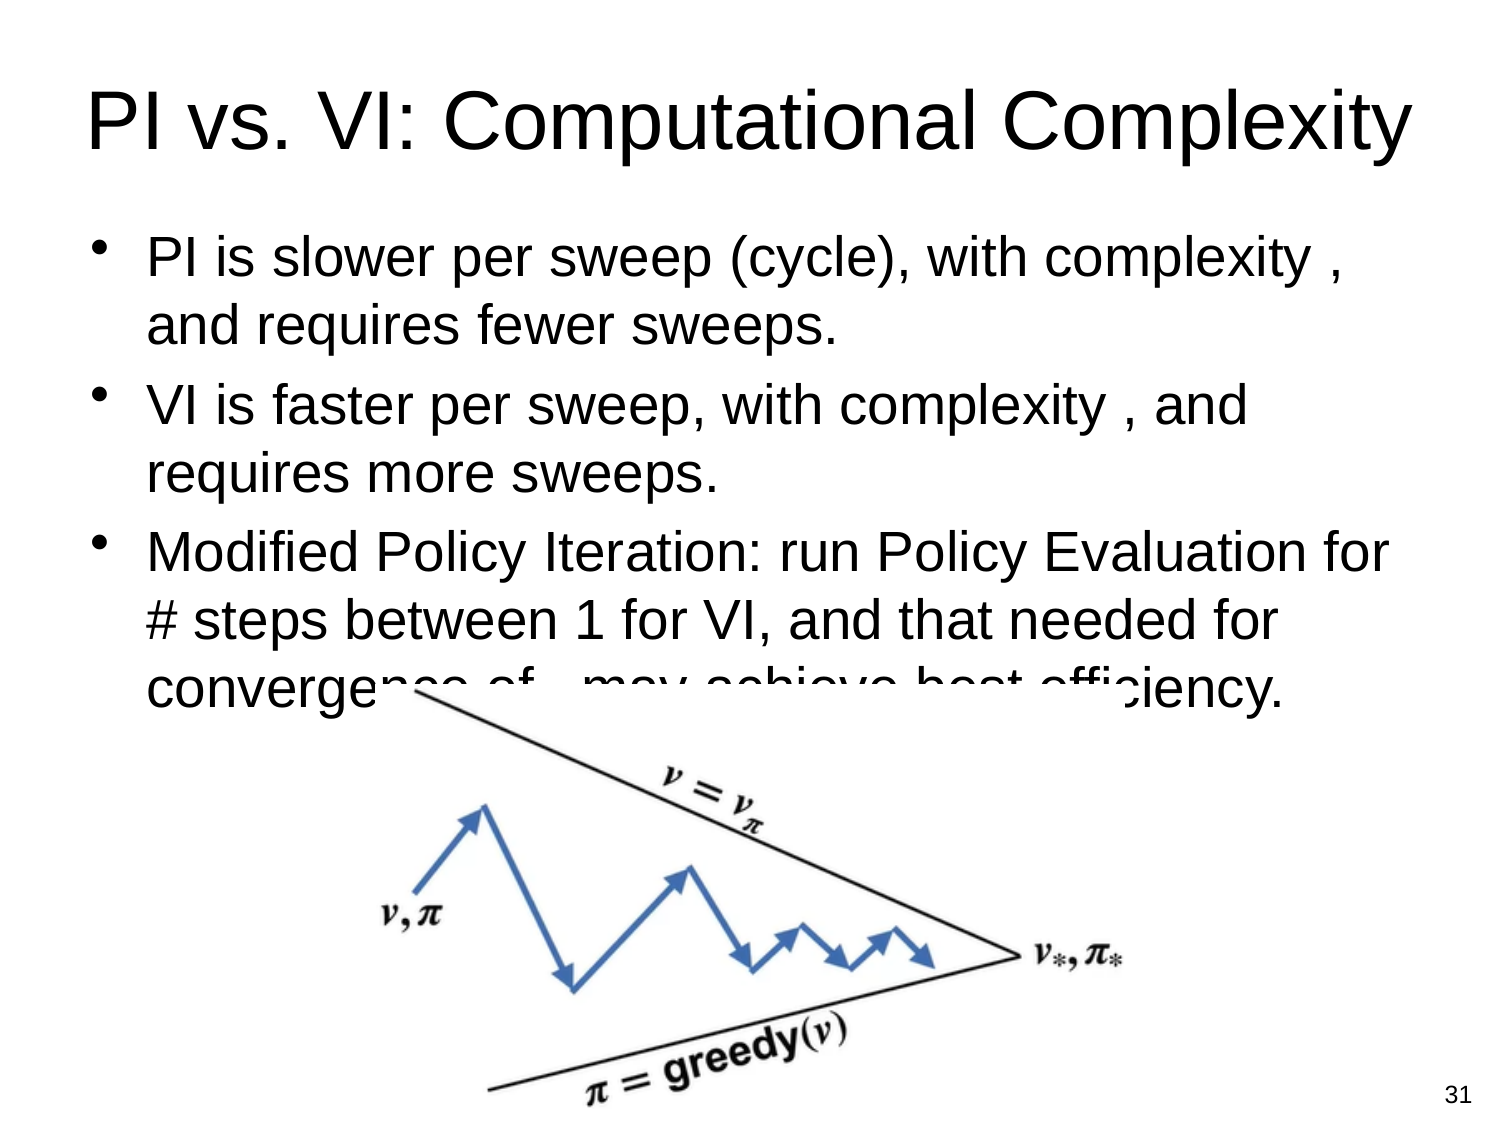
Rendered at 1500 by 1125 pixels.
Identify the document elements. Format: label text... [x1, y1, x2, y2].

slide_number 31 [1137, 1070, 1488, 1112]
title PI vs. VI: Computational Complexity [49, 44, 1451, 188]
picture [374, 684, 1125, 1109]
